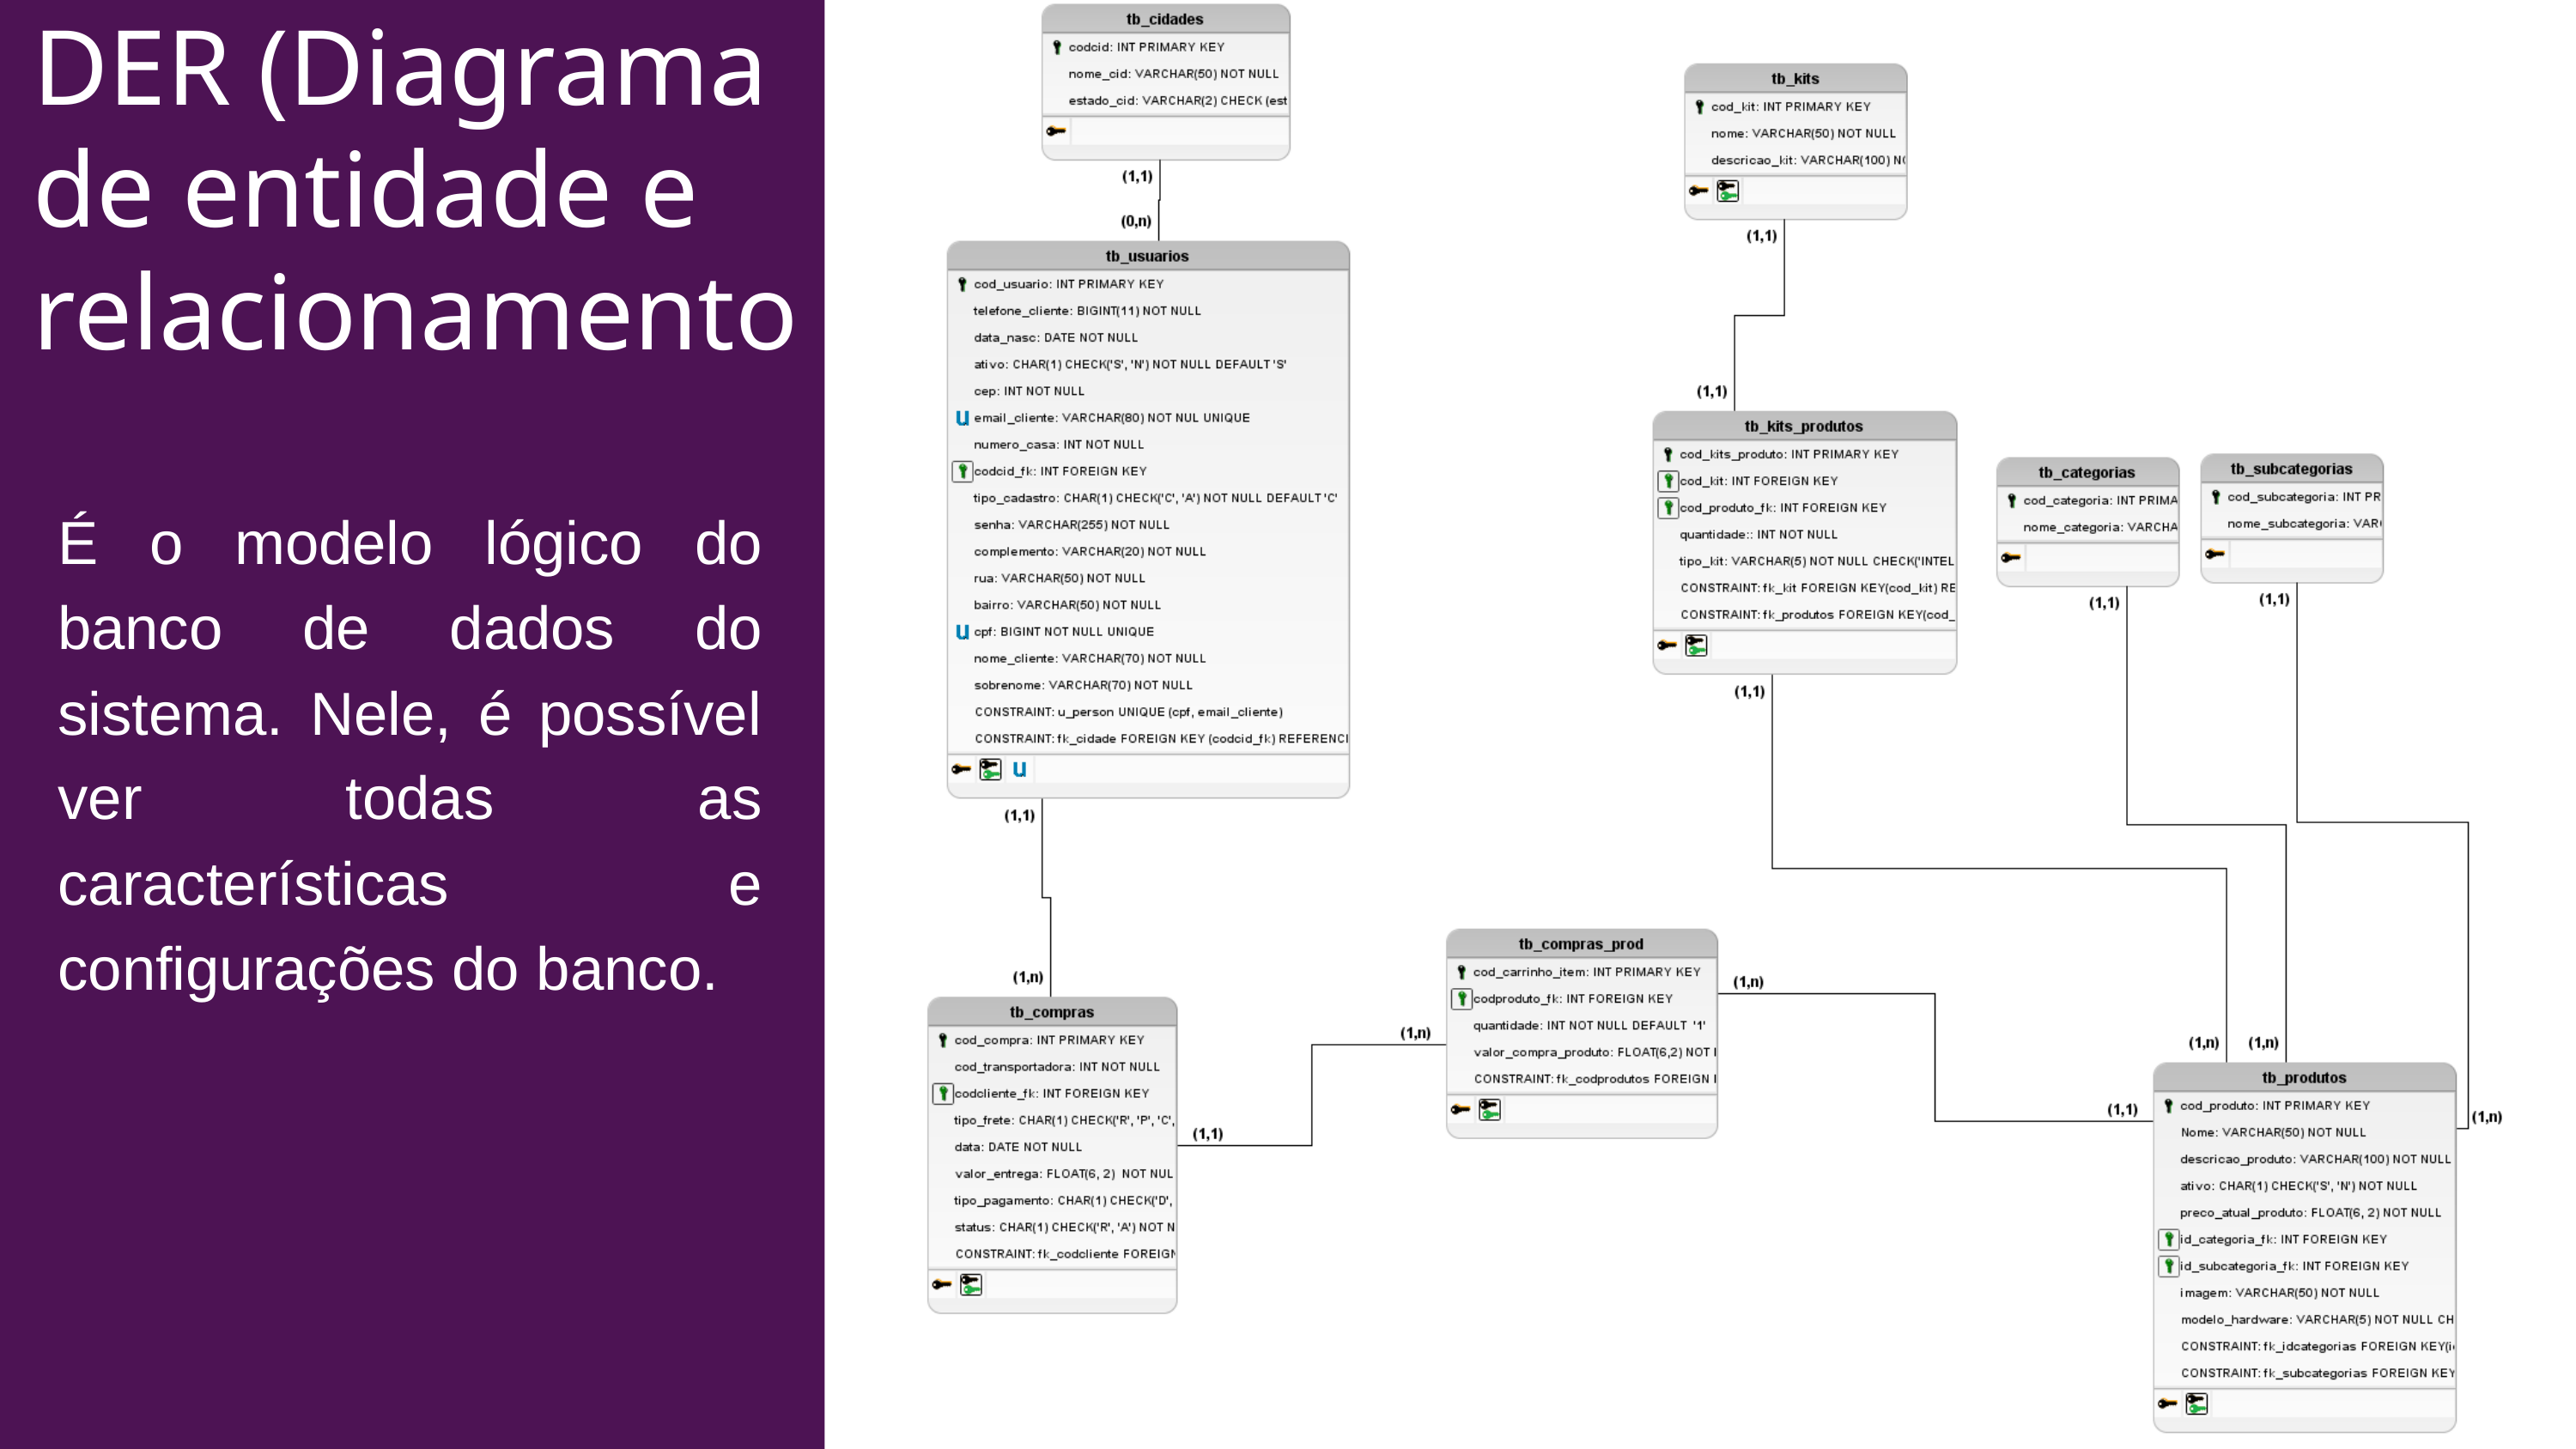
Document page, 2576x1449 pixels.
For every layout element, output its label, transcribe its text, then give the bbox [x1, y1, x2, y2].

text_box É o modelo lógico do banco de dados do sistema. Nele, é possível ver todas as características e configurações do banco. [58, 491, 763, 1003]
text_box DER (Diagrama de entidade e relacionamento [33, 3, 859, 371]
text_box [824, 0, 2576, 1449]
